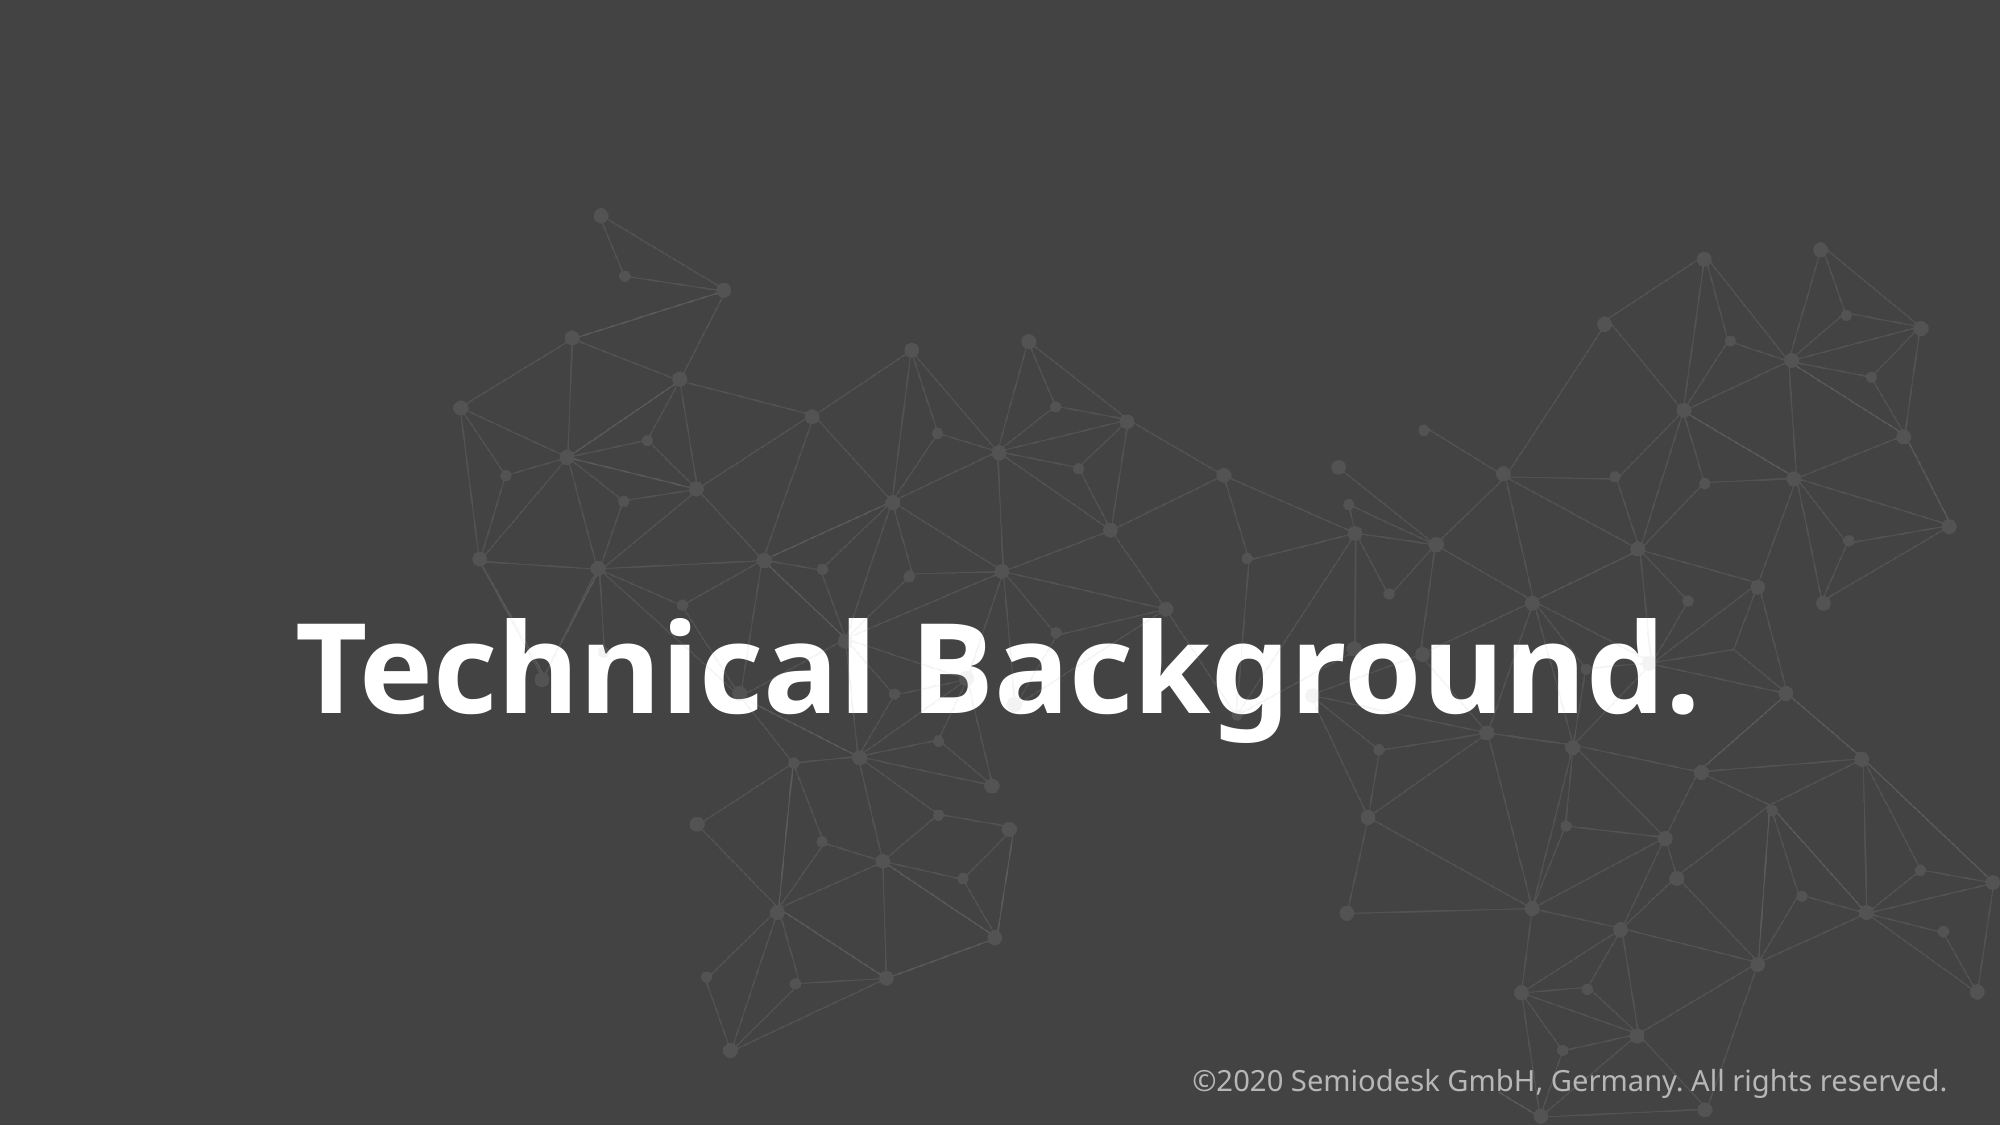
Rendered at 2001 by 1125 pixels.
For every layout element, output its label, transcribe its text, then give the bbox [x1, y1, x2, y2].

picture [452, 207, 2000, 1125]
title Technical Background. [136, 280, 447, 749]
